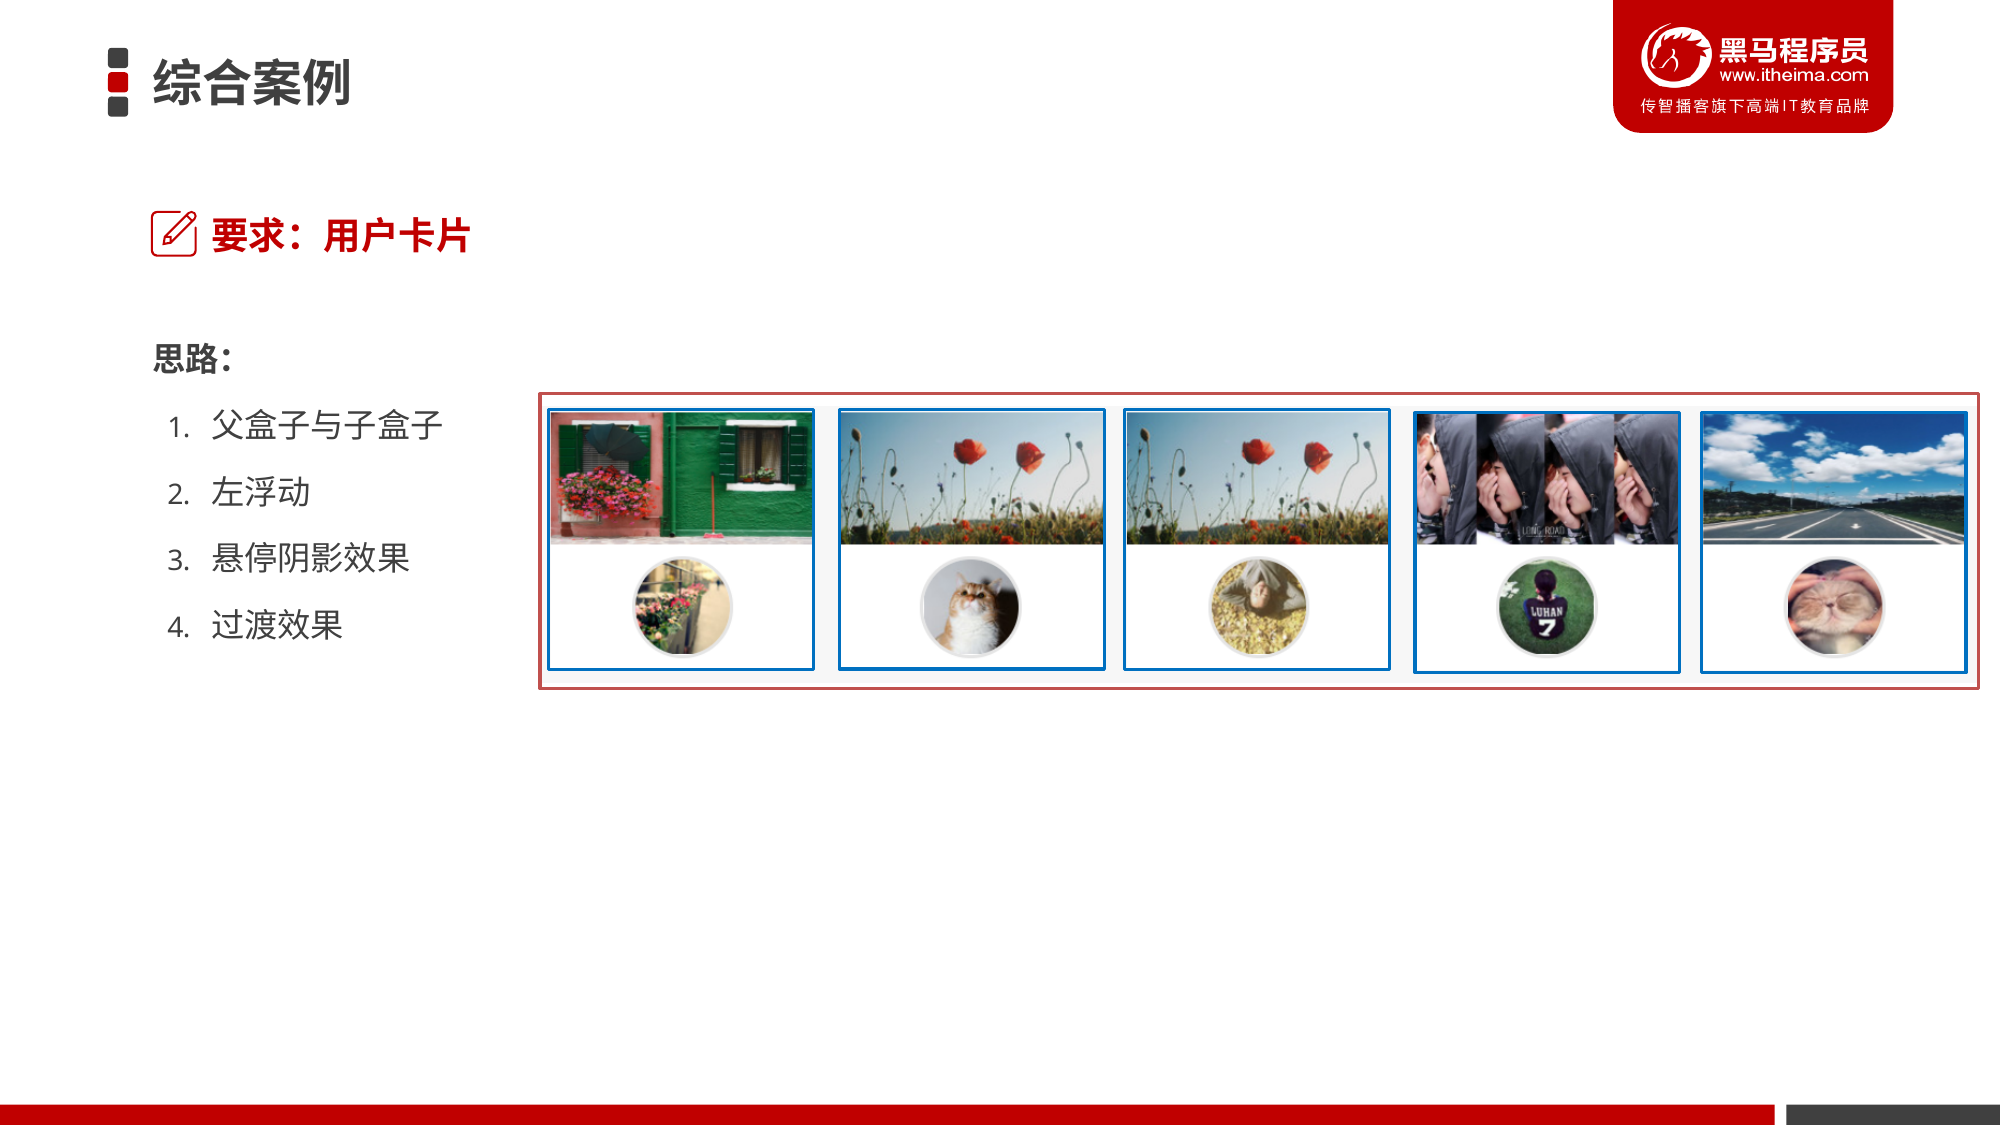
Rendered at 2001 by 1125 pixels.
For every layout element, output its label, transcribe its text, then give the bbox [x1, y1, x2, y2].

picture [539, 405, 1979, 684]
text_box [150, 210, 197, 257]
title 综合案例 [137, 38, 1577, 124]
text_box 思路： 父盒子与子盒子 左浮动 悬停阴影效果 过渡效果 [137, 310, 489, 670]
list 要求：用户卡片 [196, 192, 1329, 277]
text_box [540, 393, 1979, 405]
picture [1616, 11, 1894, 125]
